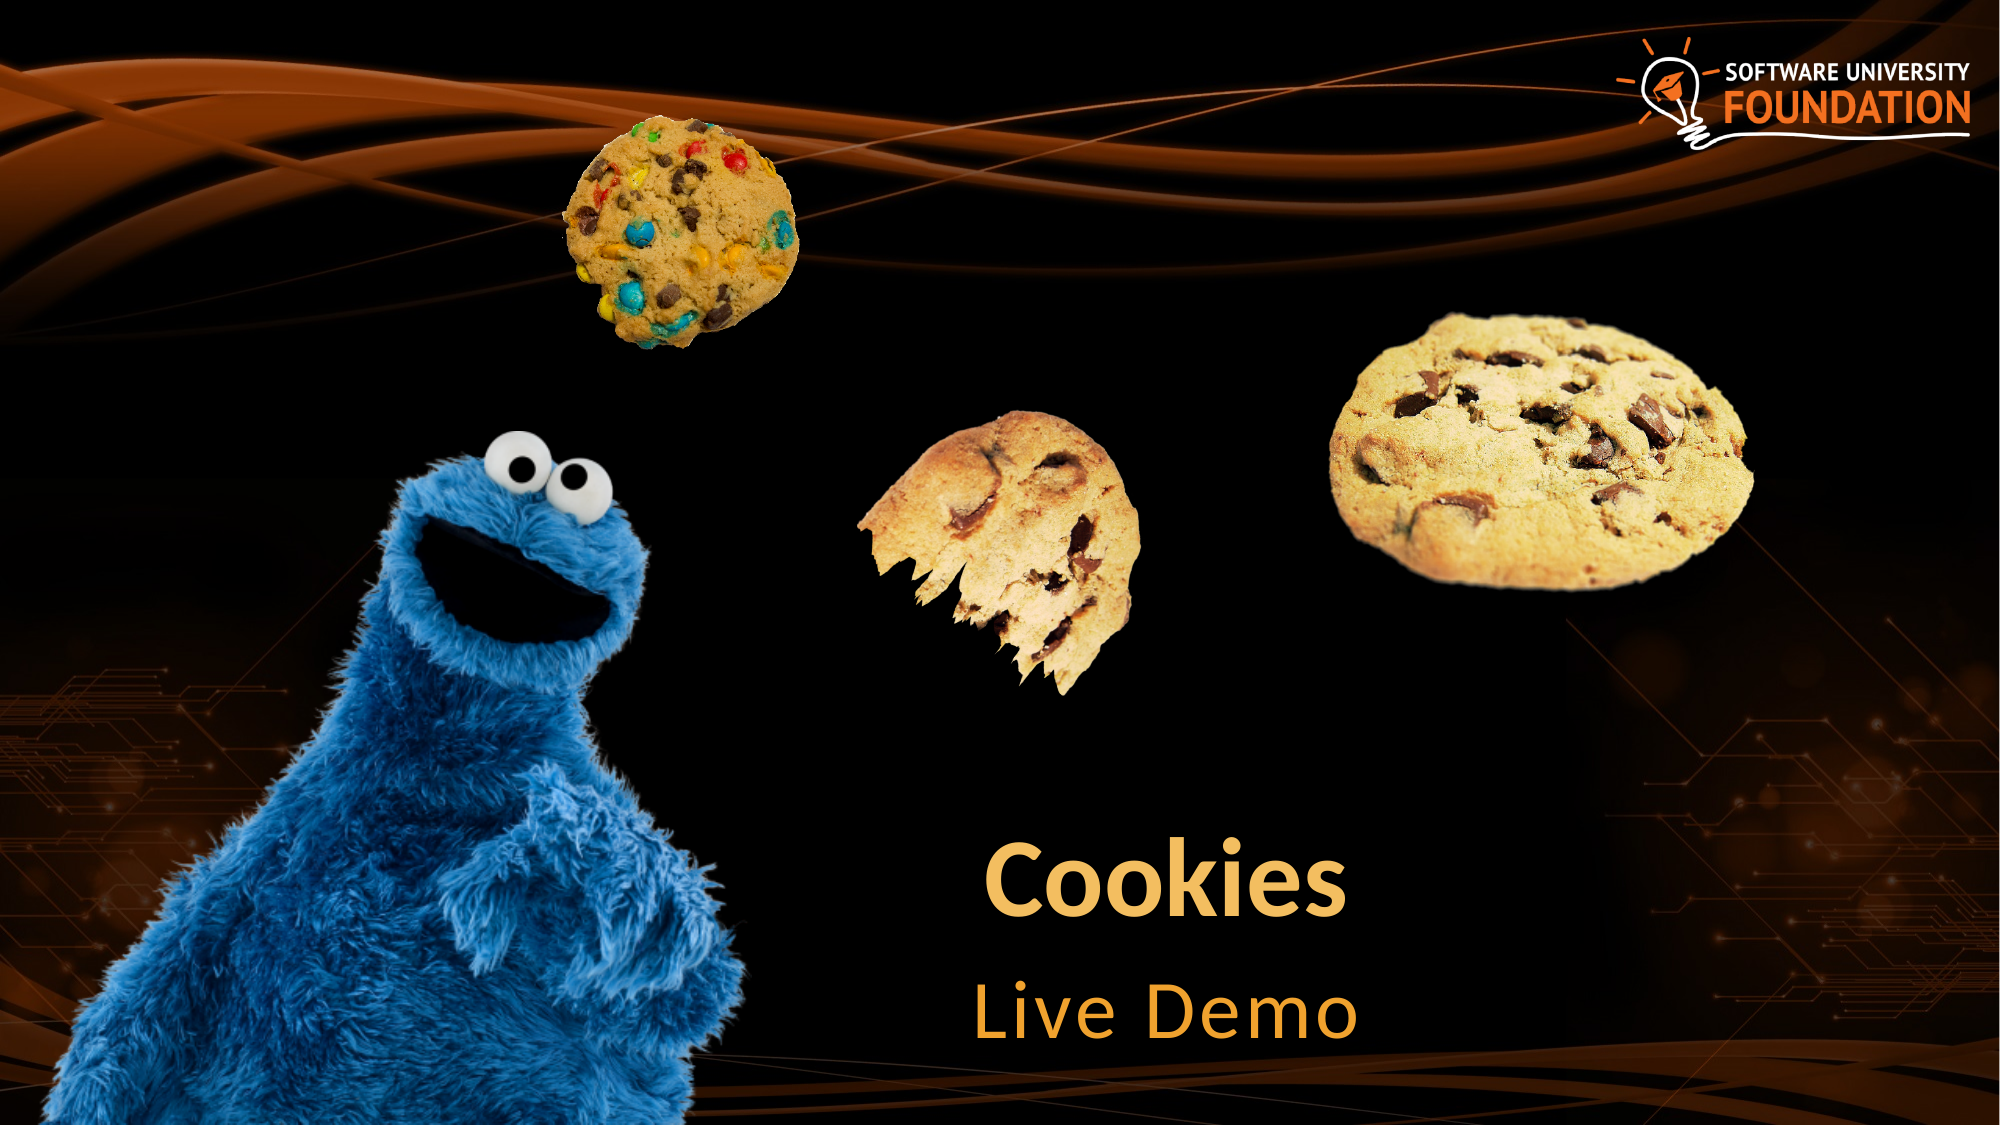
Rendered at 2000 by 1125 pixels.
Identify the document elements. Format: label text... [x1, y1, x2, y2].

list Live Demo [752, 944, 1900, 1057]
picture [0, 0, 2000, 1125]
title Cookies [752, 812, 1900, 944]
